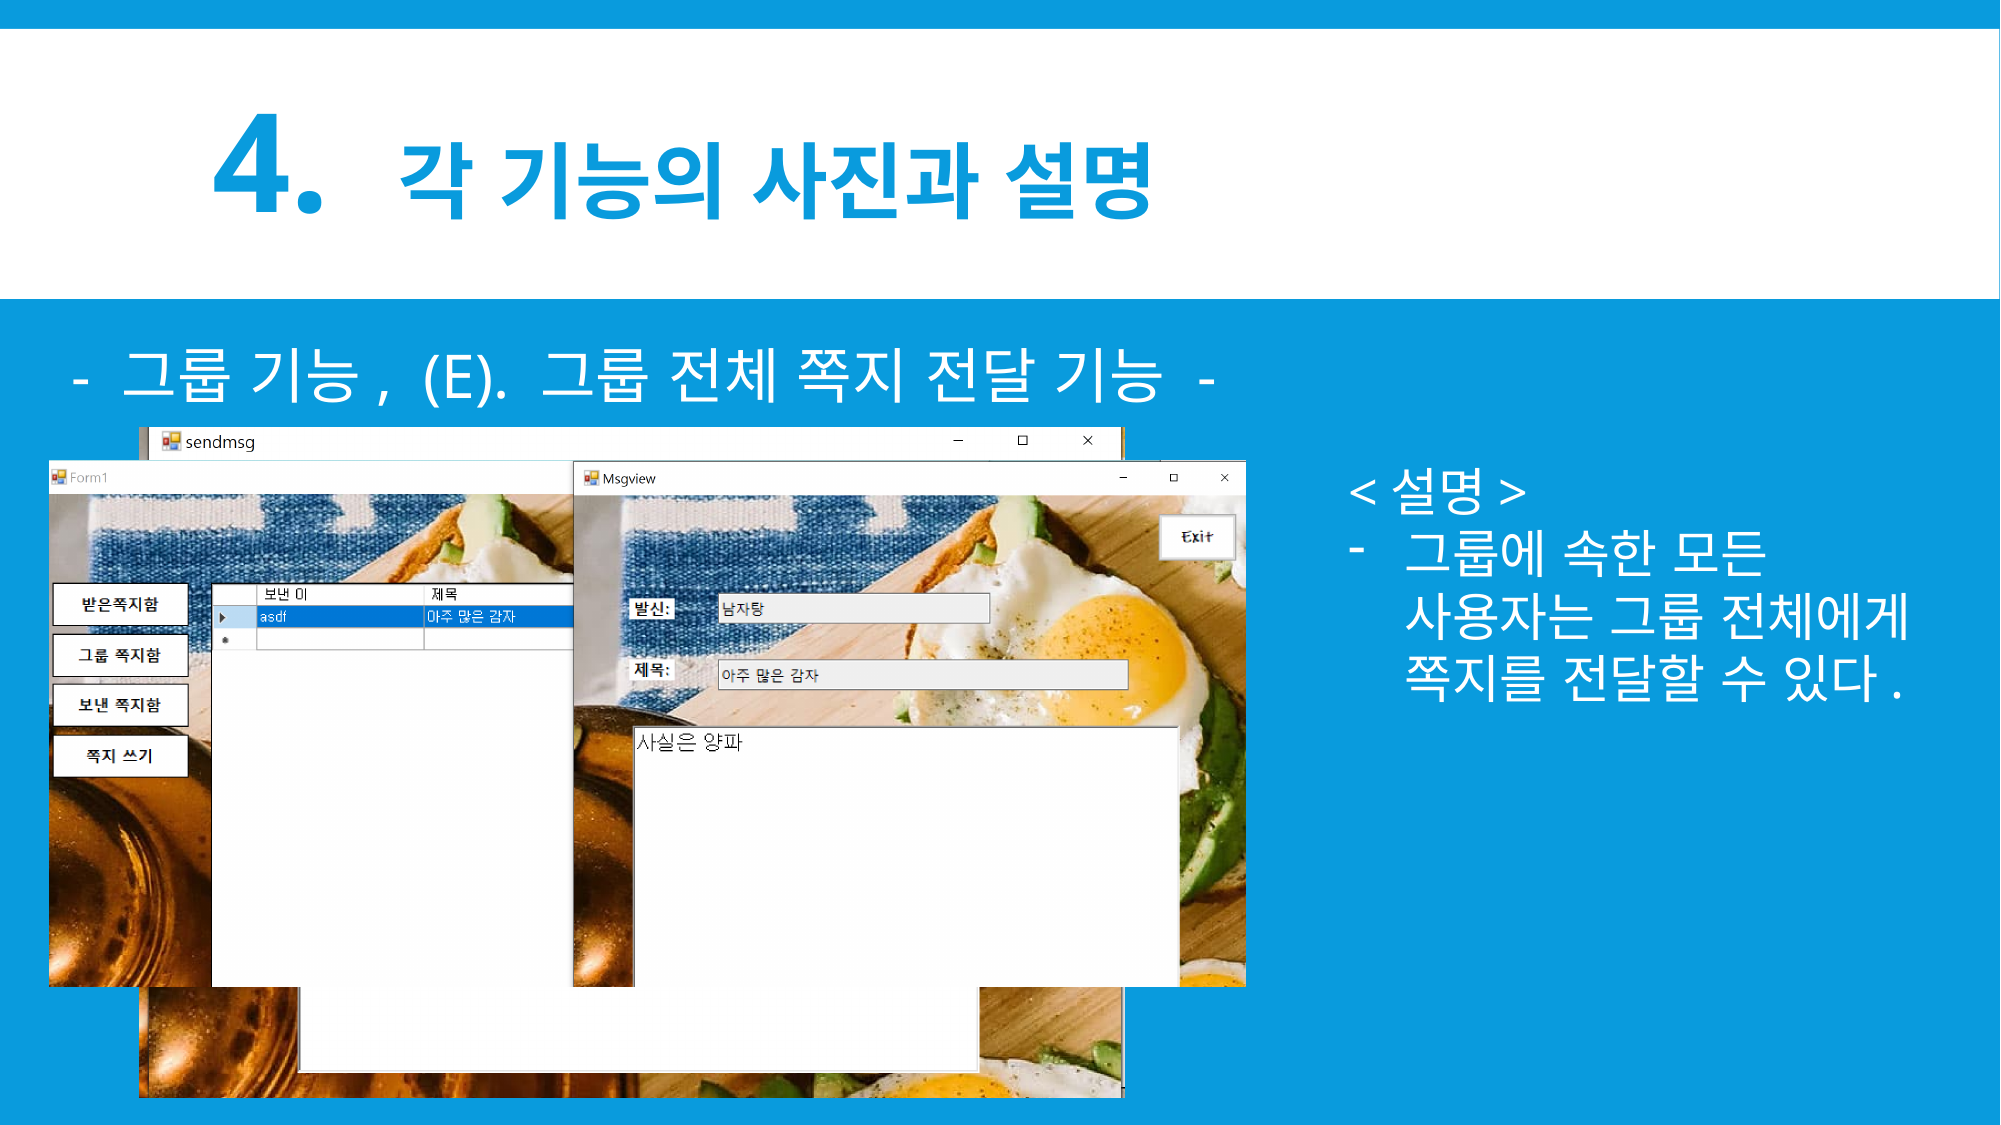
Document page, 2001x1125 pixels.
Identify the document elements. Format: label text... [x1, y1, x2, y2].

title 4. 각 기능의 사진과 설명 [197, 46, 1803, 295]
picture [50, 428, 1245, 1097]
text_box <설명> 그룹에 속한 모든 사용자는 그룹 전체에게 쪽지를 전달할 수 있다. [1333, 451, 1975, 1092]
text_box - 그룹 기능, (E). 그룹 전체 쪽지 전달 기능 - [56, 331, 1862, 1071]
